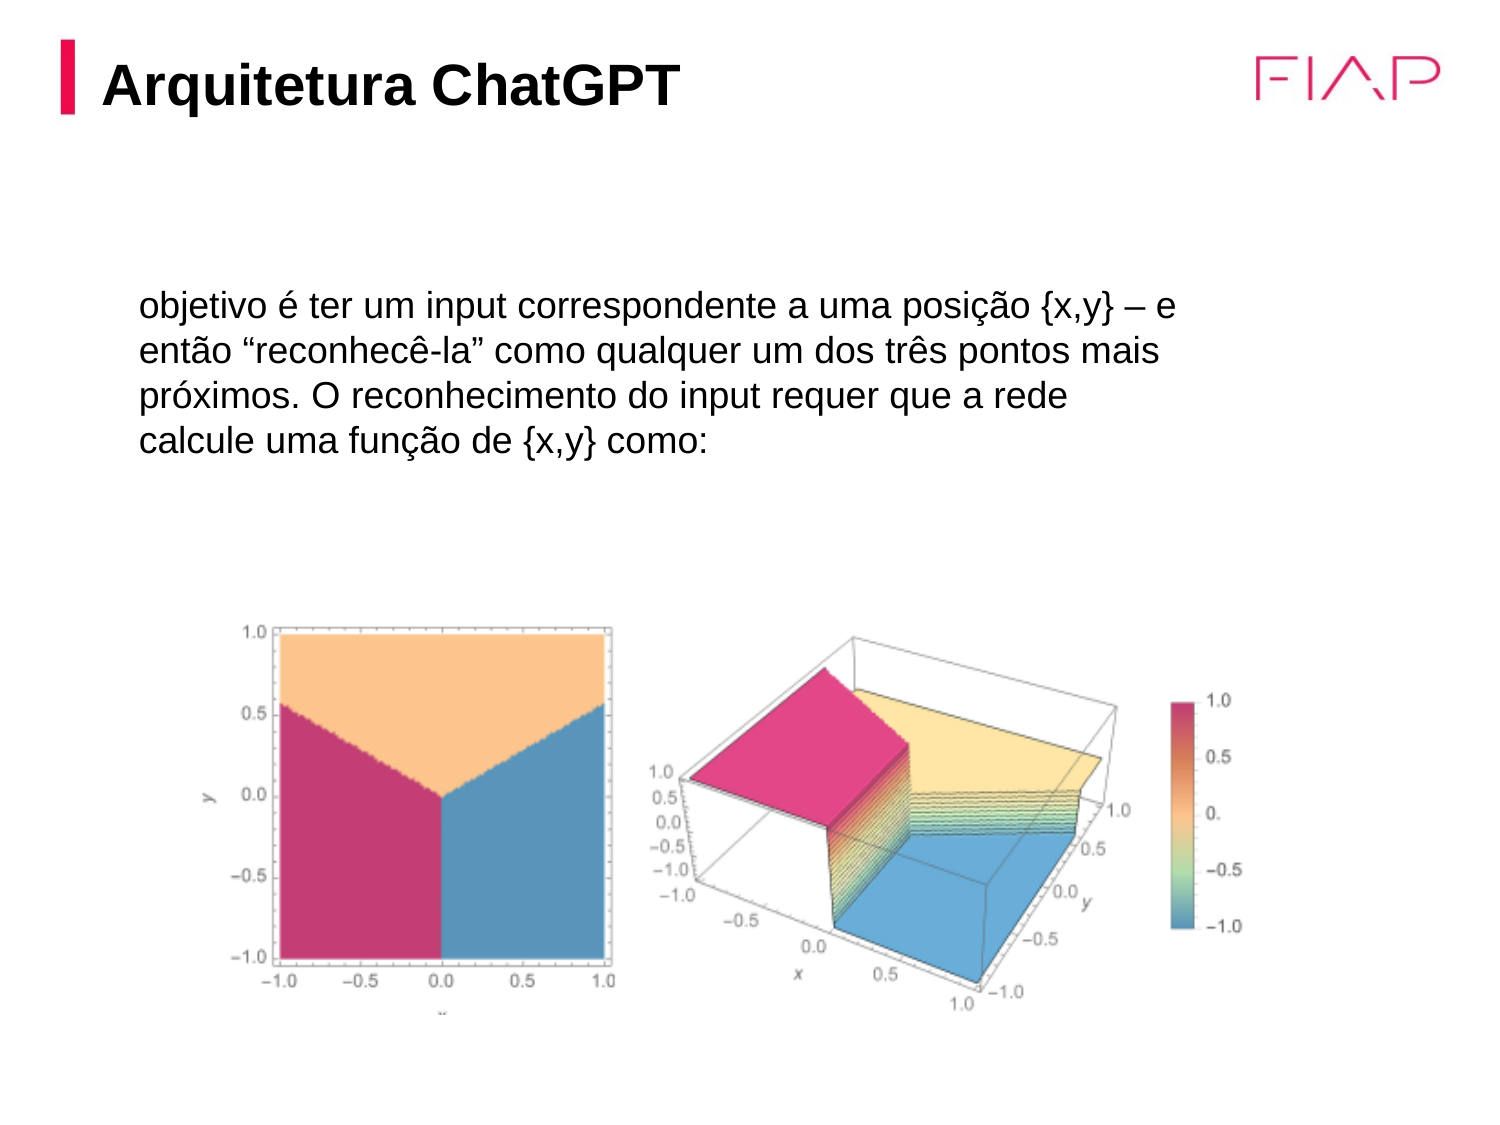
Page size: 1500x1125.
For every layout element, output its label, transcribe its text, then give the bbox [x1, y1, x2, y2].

text_box Arquitetura ChatGPT [87, 39, 1493, 125]
text_box objetivo é ter um input correspondente a uma posição {x,y} – e então “reconhecê-la” como qualquer um dos três pontos mais próximos. O reconhecimento do input requer que a rede calcule uma função de {x,y} como: [123, 273, 1195, 469]
picture [0, 0, 1500, 1125]
